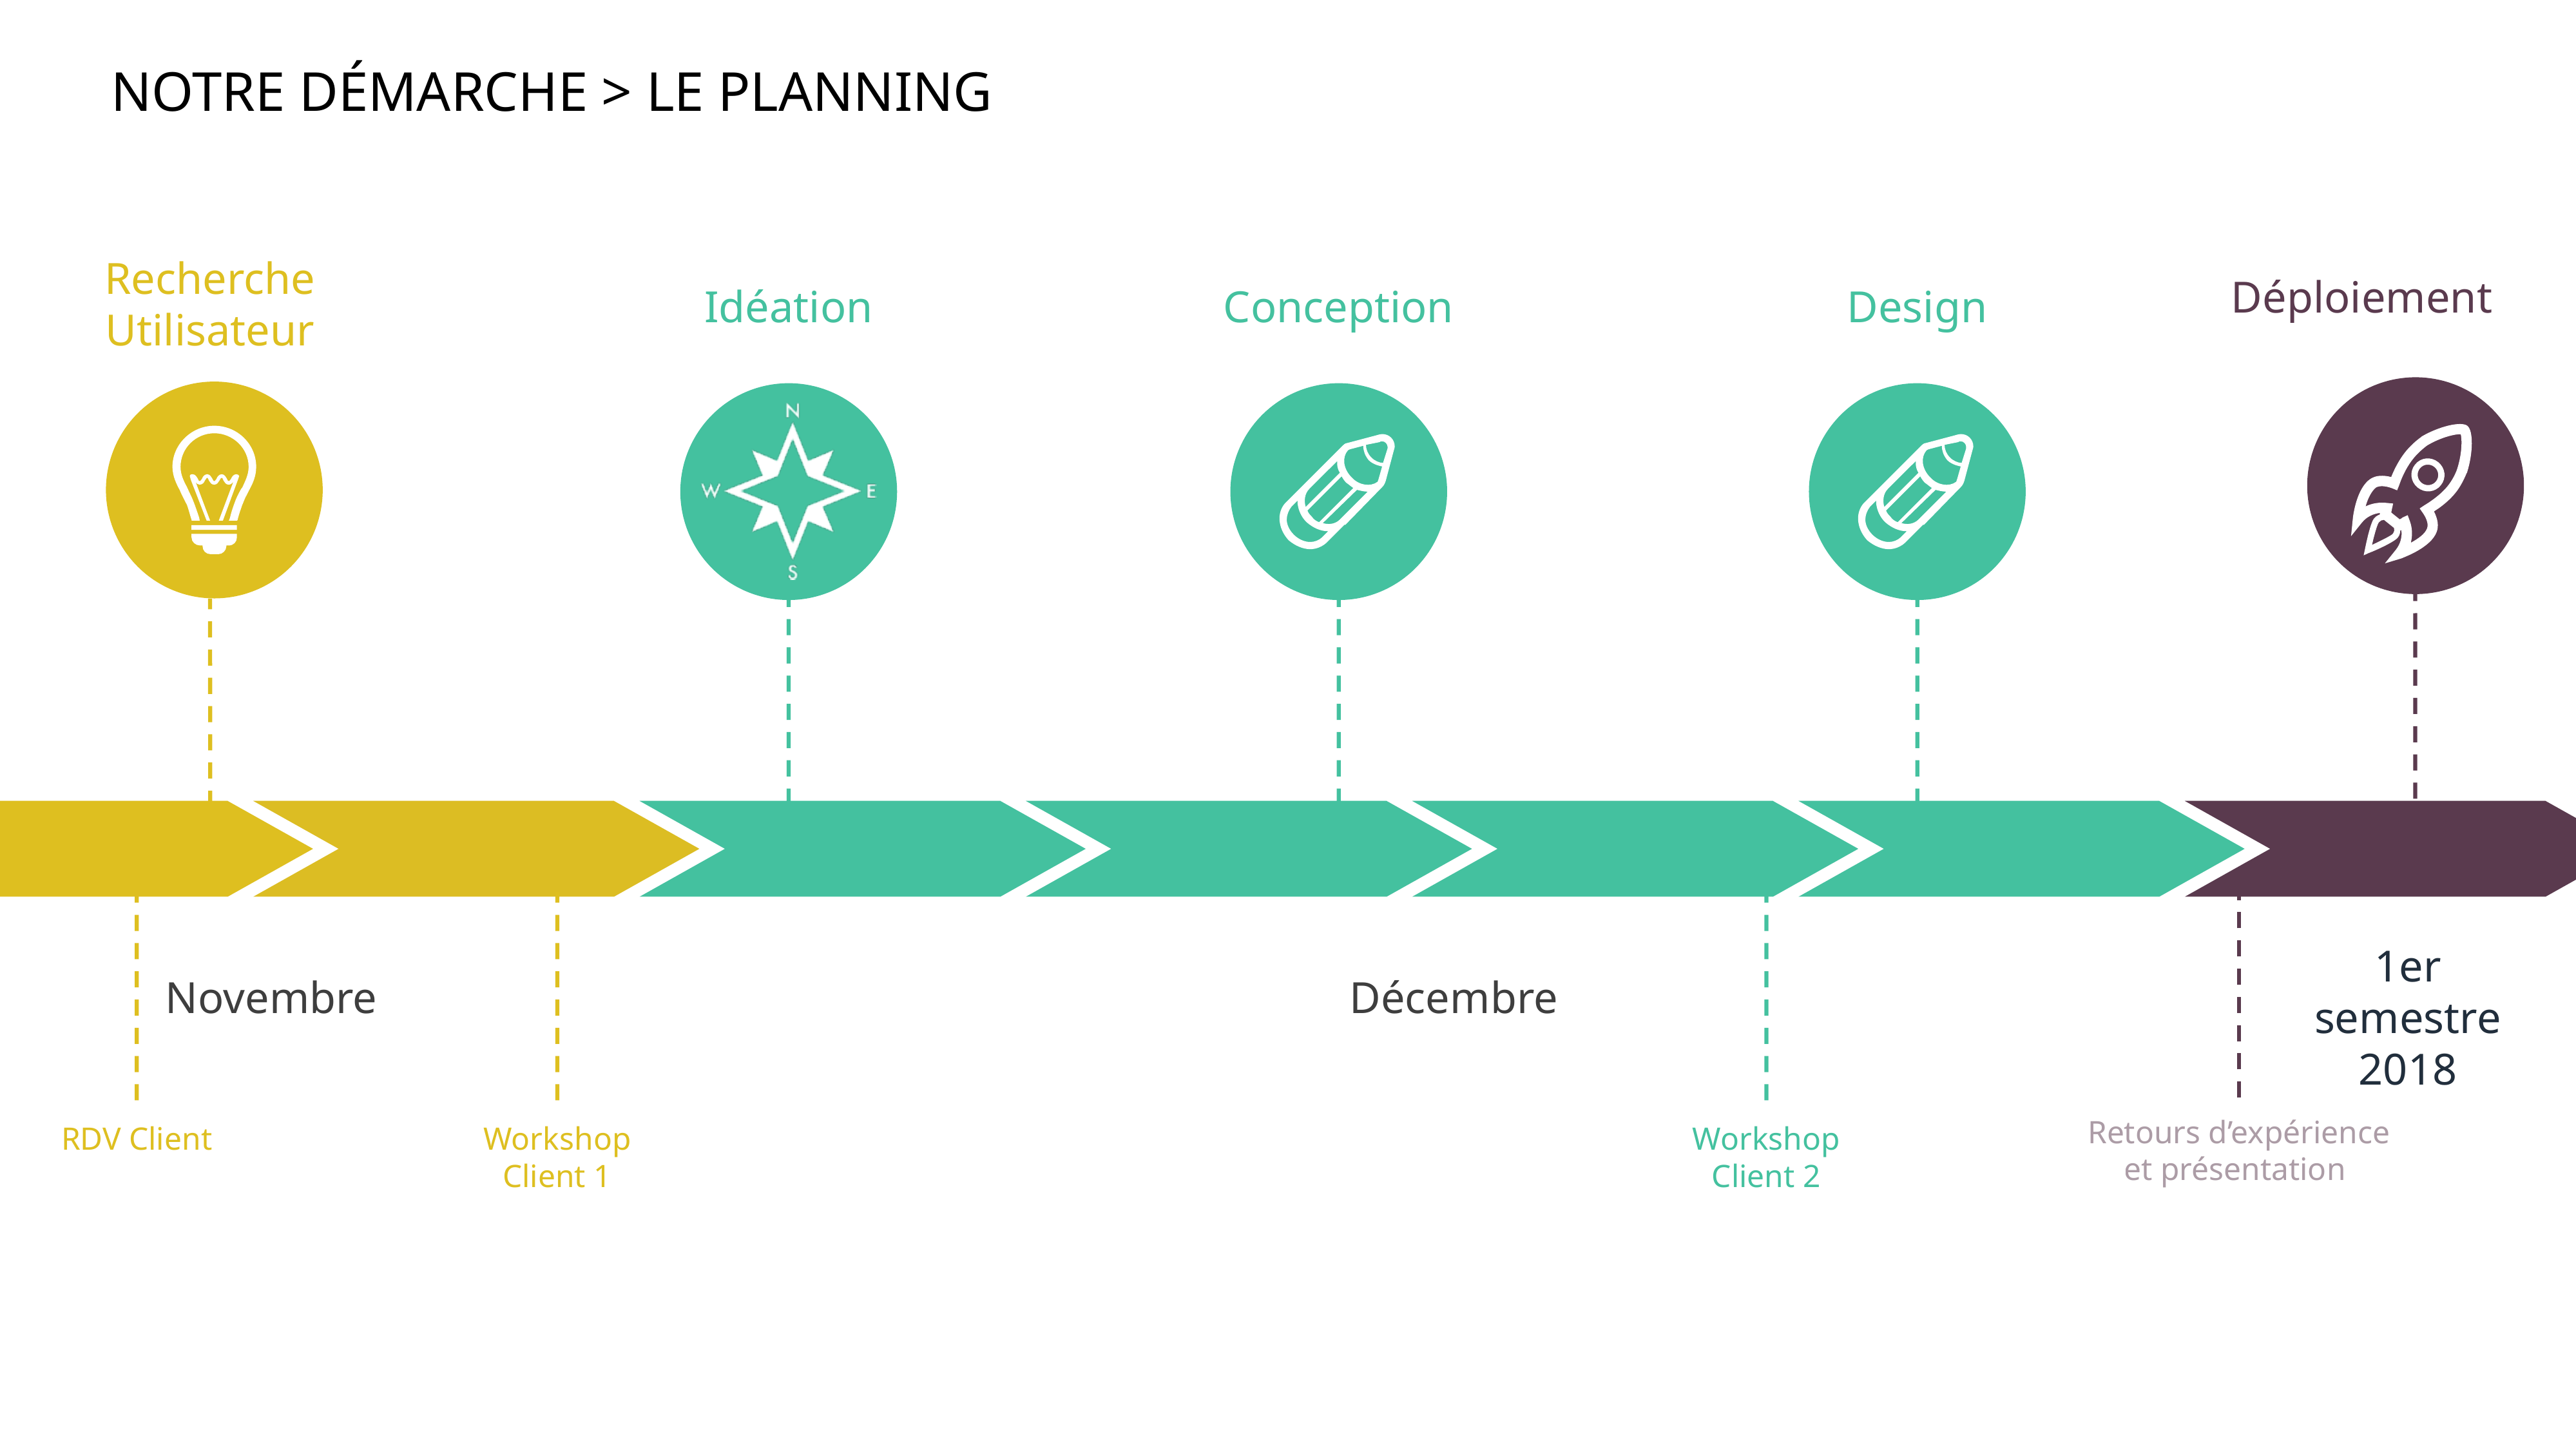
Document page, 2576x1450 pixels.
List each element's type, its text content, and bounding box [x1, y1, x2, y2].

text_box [2307, 377, 2524, 595]
text_box Novembre [146, 961, 396, 1090]
text_box Idéation [648, 270, 929, 366]
text_box Workshop Client 2 [1666, 1110, 1866, 1206]
text_box Retours d’expérience et présentation [1969, 1103, 2509, 1243]
text_box [734, 585, 844, 601]
text_box [881, 434, 898, 549]
text_box Décembre [1329, 961, 1579, 1031]
text_box [253, 800, 700, 897]
text_box 1er semestre 2018 [2267, 929, 2548, 1122]
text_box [172, 425, 256, 555]
text_box [0, 800, 313, 897]
text_box [1798, 800, 2245, 897]
text_box RDV Client [37, 1110, 236, 1175]
text_box [106, 382, 323, 599]
text_box Recherche Utilisateur [70, 242, 351, 382]
text_box [680, 434, 697, 549]
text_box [1809, 383, 2026, 601]
text_box Design [1776, 270, 2058, 366]
picture [700, 403, 878, 580]
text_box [1230, 383, 1448, 601]
text_box Déploiement [2222, 260, 2576, 376]
text_box [1026, 800, 1472, 897]
text_box [1412, 800, 1859, 897]
text_box [2184, 800, 2576, 897]
text_box Notre démarche > le PLANNING [106, 52, 999, 127]
text_box [728, 383, 849, 401]
text_box Conception [1198, 270, 1479, 366]
text_box Workshop Client 1 [457, 1110, 657, 1289]
text_box [639, 800, 1086, 897]
